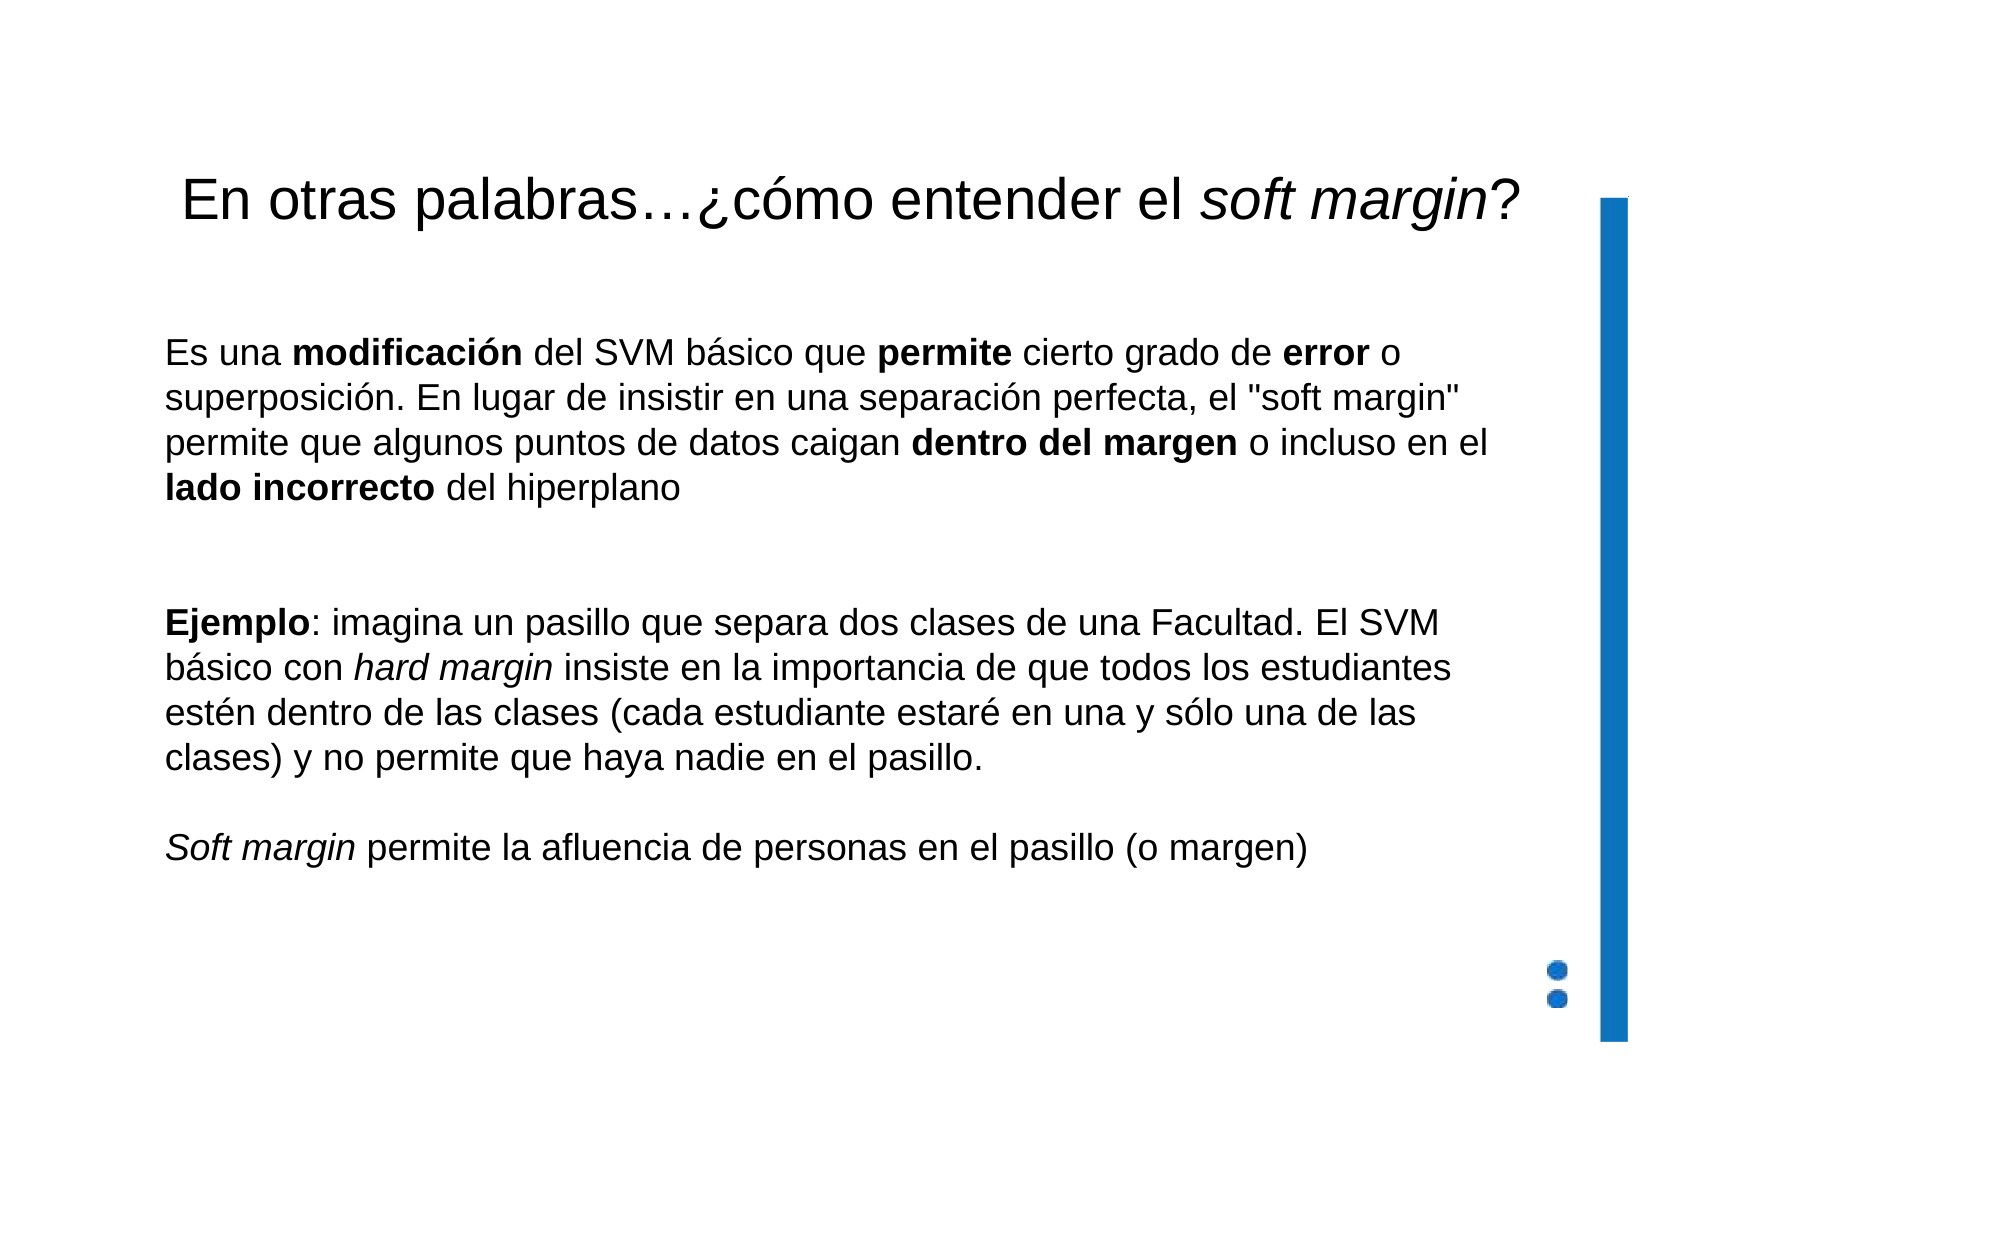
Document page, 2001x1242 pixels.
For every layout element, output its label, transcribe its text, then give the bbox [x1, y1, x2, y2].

picture [1598, 196, 1629, 1042]
text_box En otras palabras…¿cómo entender el soft margin? [166, 153, 1537, 239]
text_box Es una modificación del SVM básico que permite cierto grado de error o superposición. En lugar de insistir en una separación perfecta, el "soft margin" permite que algunos puntos de datos caigan dentro del margen o incluso en el lado incorrecto del hiperplano Ejemplo: imagina un pasillo que separa dos clases de una Facultad. El SVM básico con hard margin insiste en la importancia de que todos los estudiantes estén dentro de las clases (cada estudiante estaré en una y sólo una de las clases) y no permite que haya nadie en el pasillo. Soft margin permite la afluencia de personas en el pasillo (o margen) [150, 320, 1516, 876]
picture [1547, 988, 1568, 1008]
picture [1547, 959, 1568, 981]
